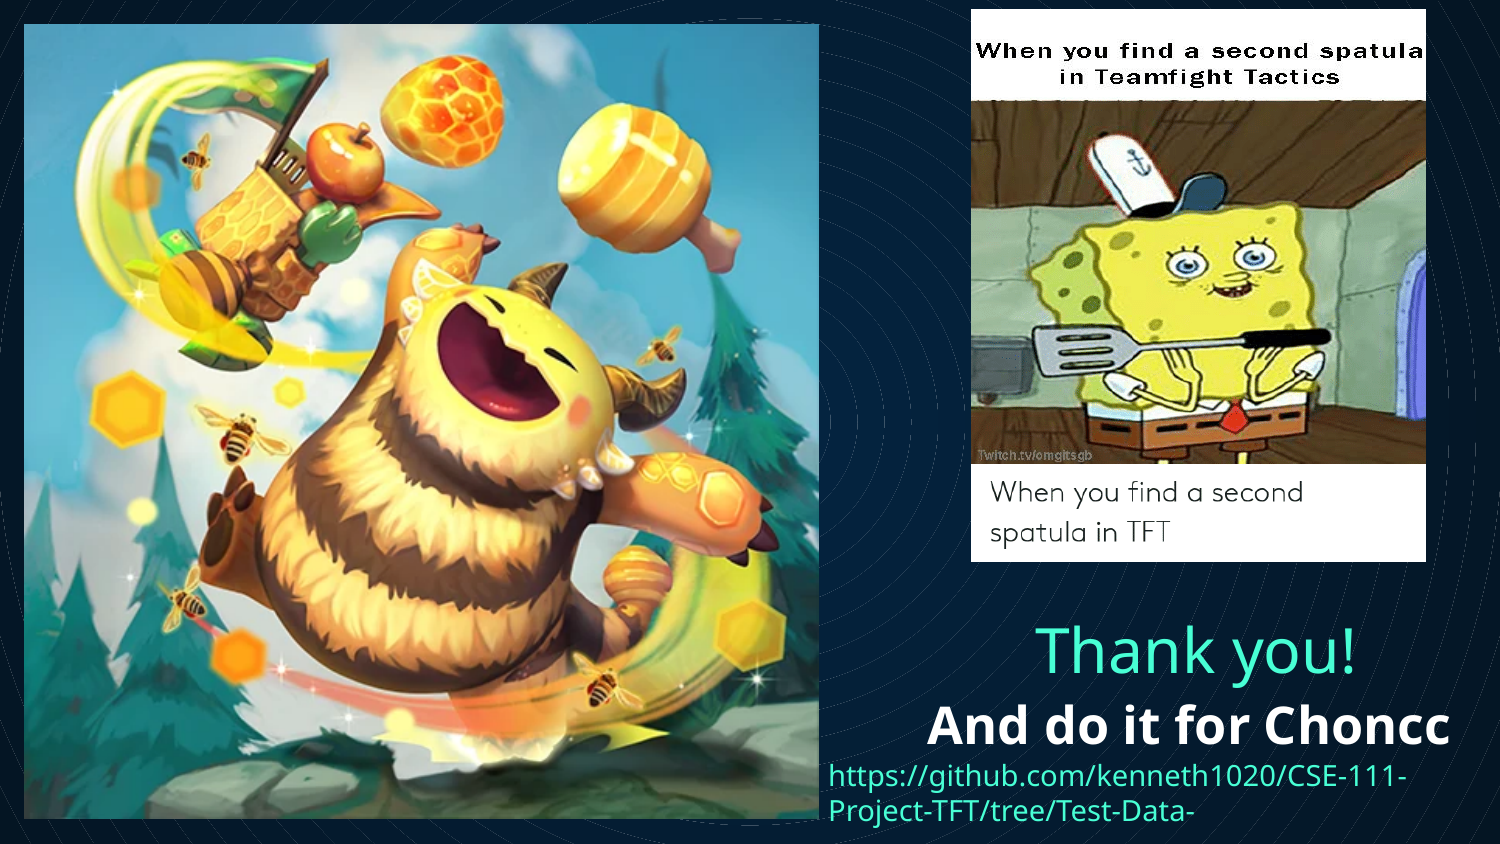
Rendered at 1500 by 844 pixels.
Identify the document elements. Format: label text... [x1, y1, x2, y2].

title Thank you! [859, 602, 1373, 677]
picture [24, 24, 819, 819]
picture [970, 8, 1426, 562]
subtitle And do it for Choncc [859, 677, 1467, 742]
text_box https://github.com/kenneth1020/CSE-111-Project-TFT/tree/Test-Data- [813, 742, 1500, 843]
